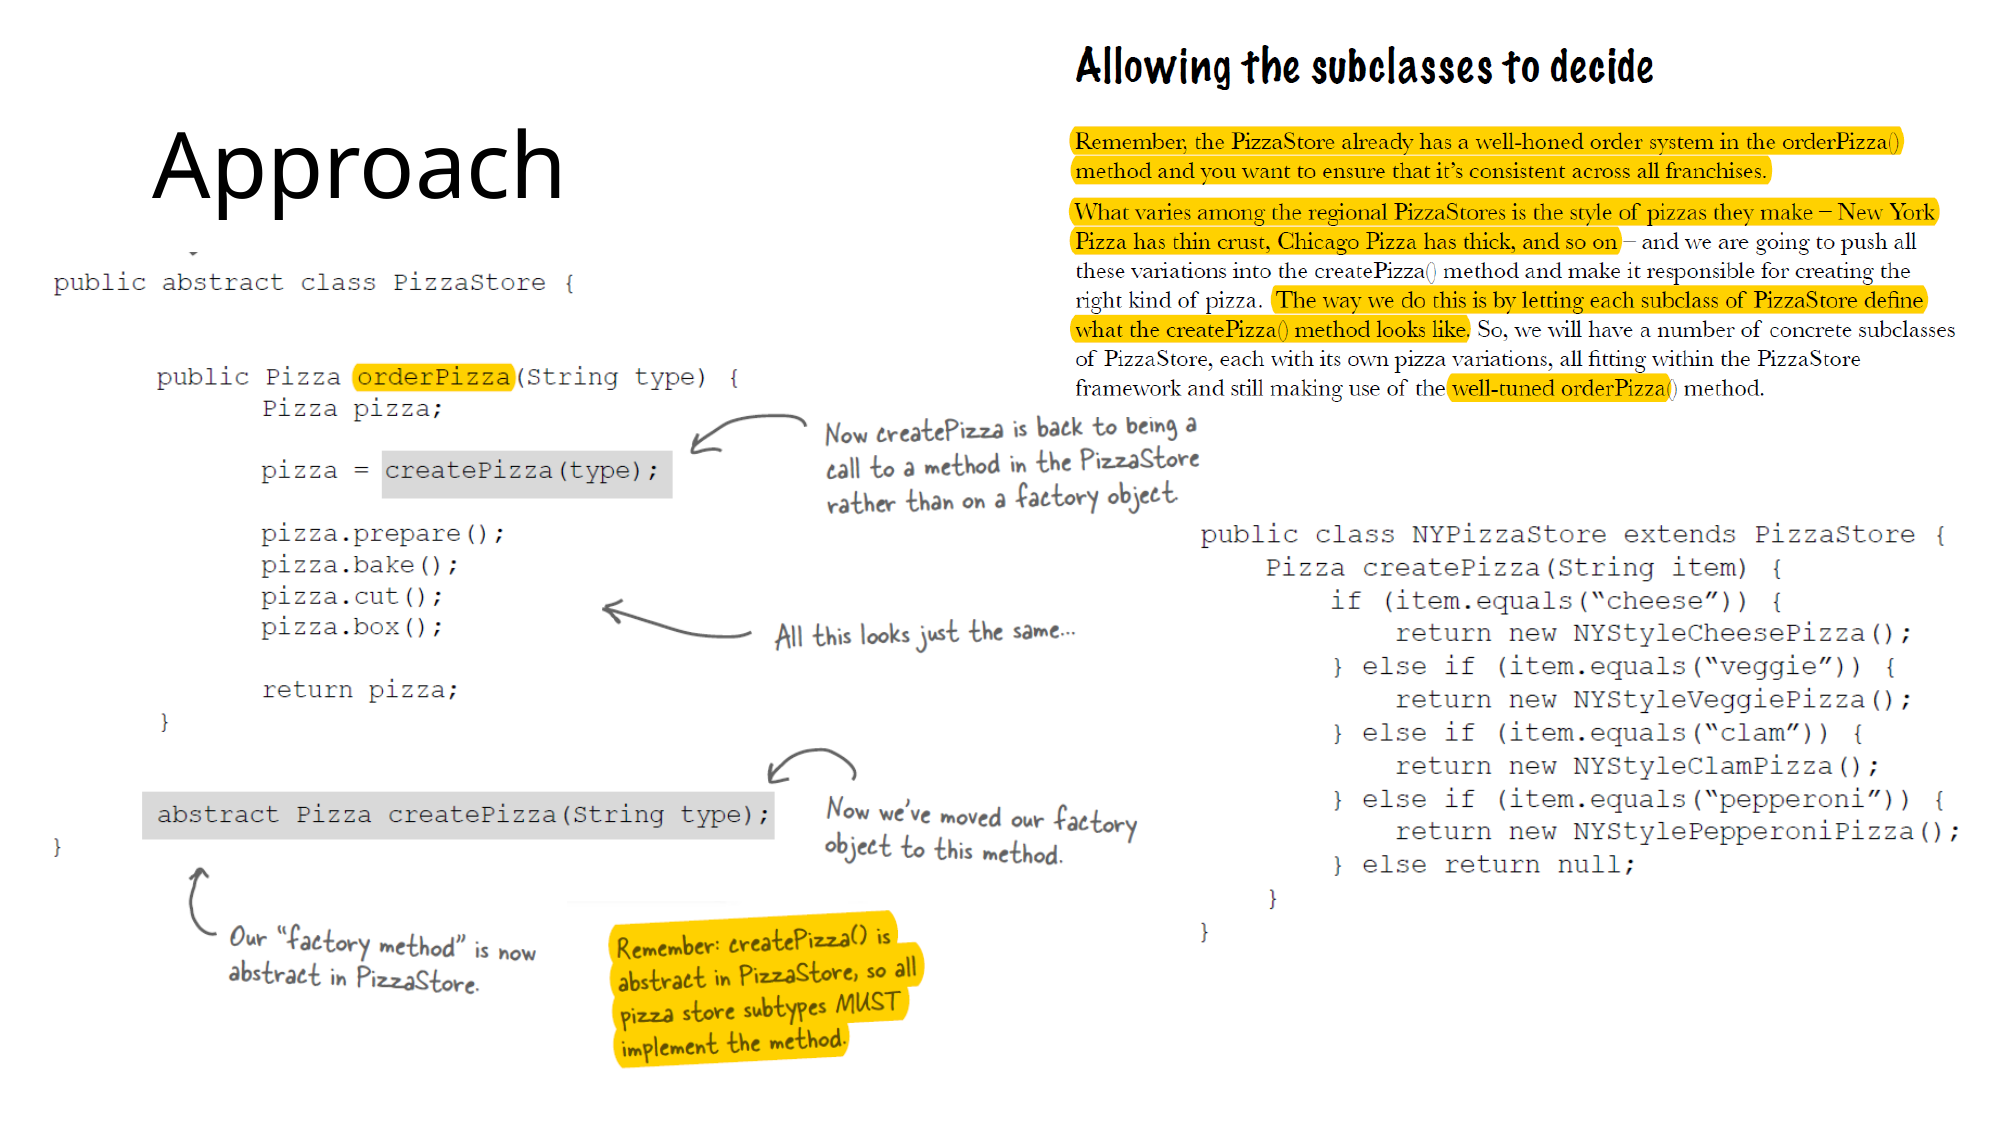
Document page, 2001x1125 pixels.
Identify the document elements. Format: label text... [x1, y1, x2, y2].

title Approach [137, 59, 1044, 252]
picture [0, 12, 1967, 1086]
